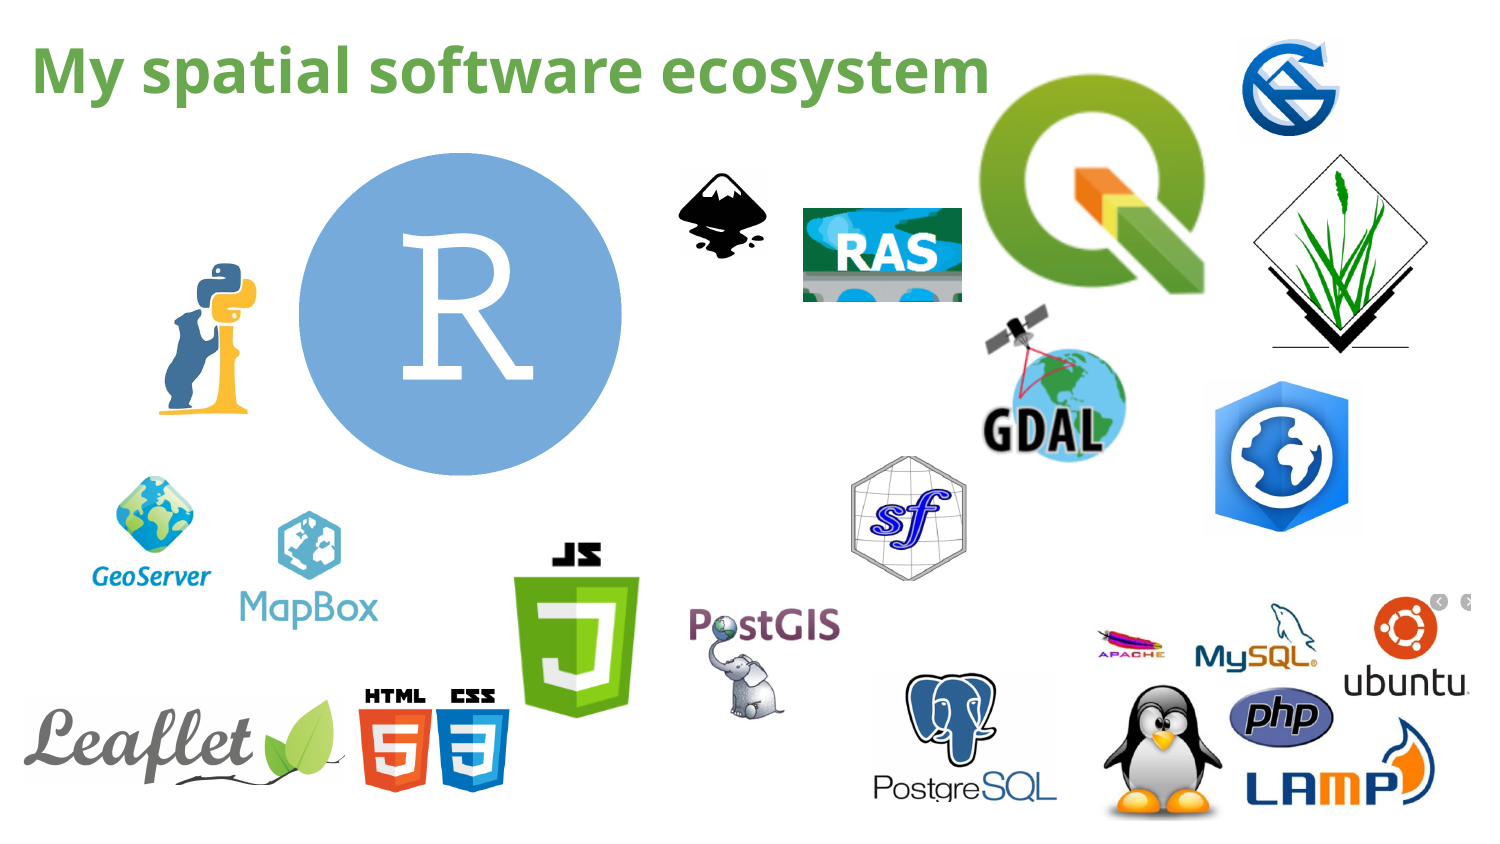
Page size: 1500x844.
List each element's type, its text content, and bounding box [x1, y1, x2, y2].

picture [1082, 594, 1471, 822]
picture [146, 258, 262, 417]
picture [1203, 379, 1363, 538]
picture [354, 524, 652, 798]
picture [232, 502, 392, 631]
picture [76, 465, 218, 595]
picture [682, 603, 842, 726]
picture [674, 164, 772, 259]
picture [803, 52, 1222, 581]
picture [872, 672, 1059, 802]
picture [1248, 150, 1436, 360]
title My spatial software ecosystem [15, 15, 1228, 142]
picture [23, 696, 345, 786]
picture [1236, 37, 1344, 142]
picture [290, 141, 629, 480]
